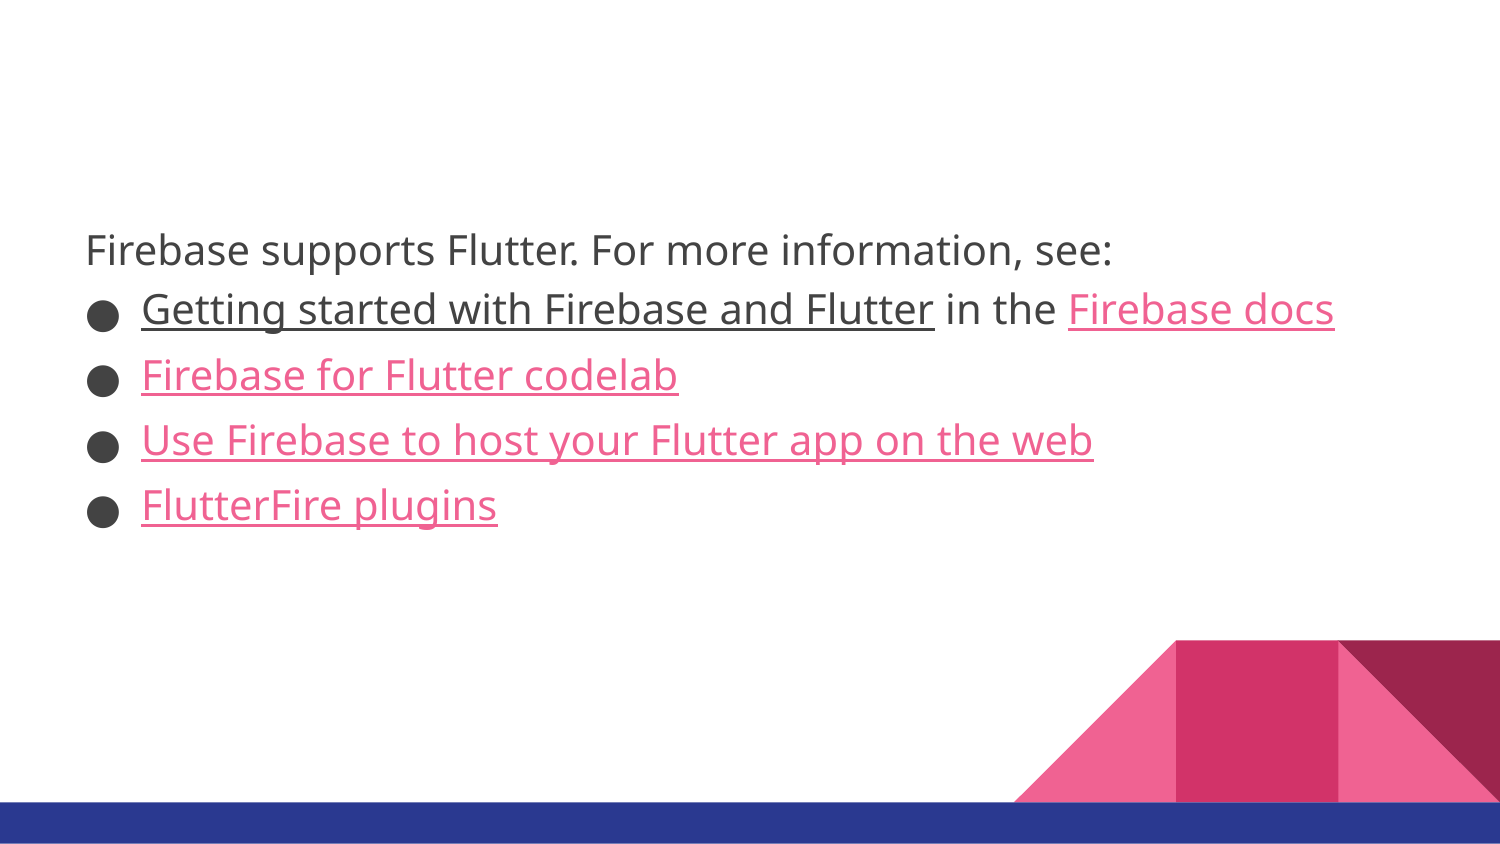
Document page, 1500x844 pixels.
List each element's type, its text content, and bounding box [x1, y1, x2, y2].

list Firebase supports Flutter. For more information, see: Getting started with Firebase and Flutter in the Firebase docs Firebase for Flutter codelab Use Firebase to host your Flutter app on the web FlutterFire plugins [51, 201, 1449, 750]
